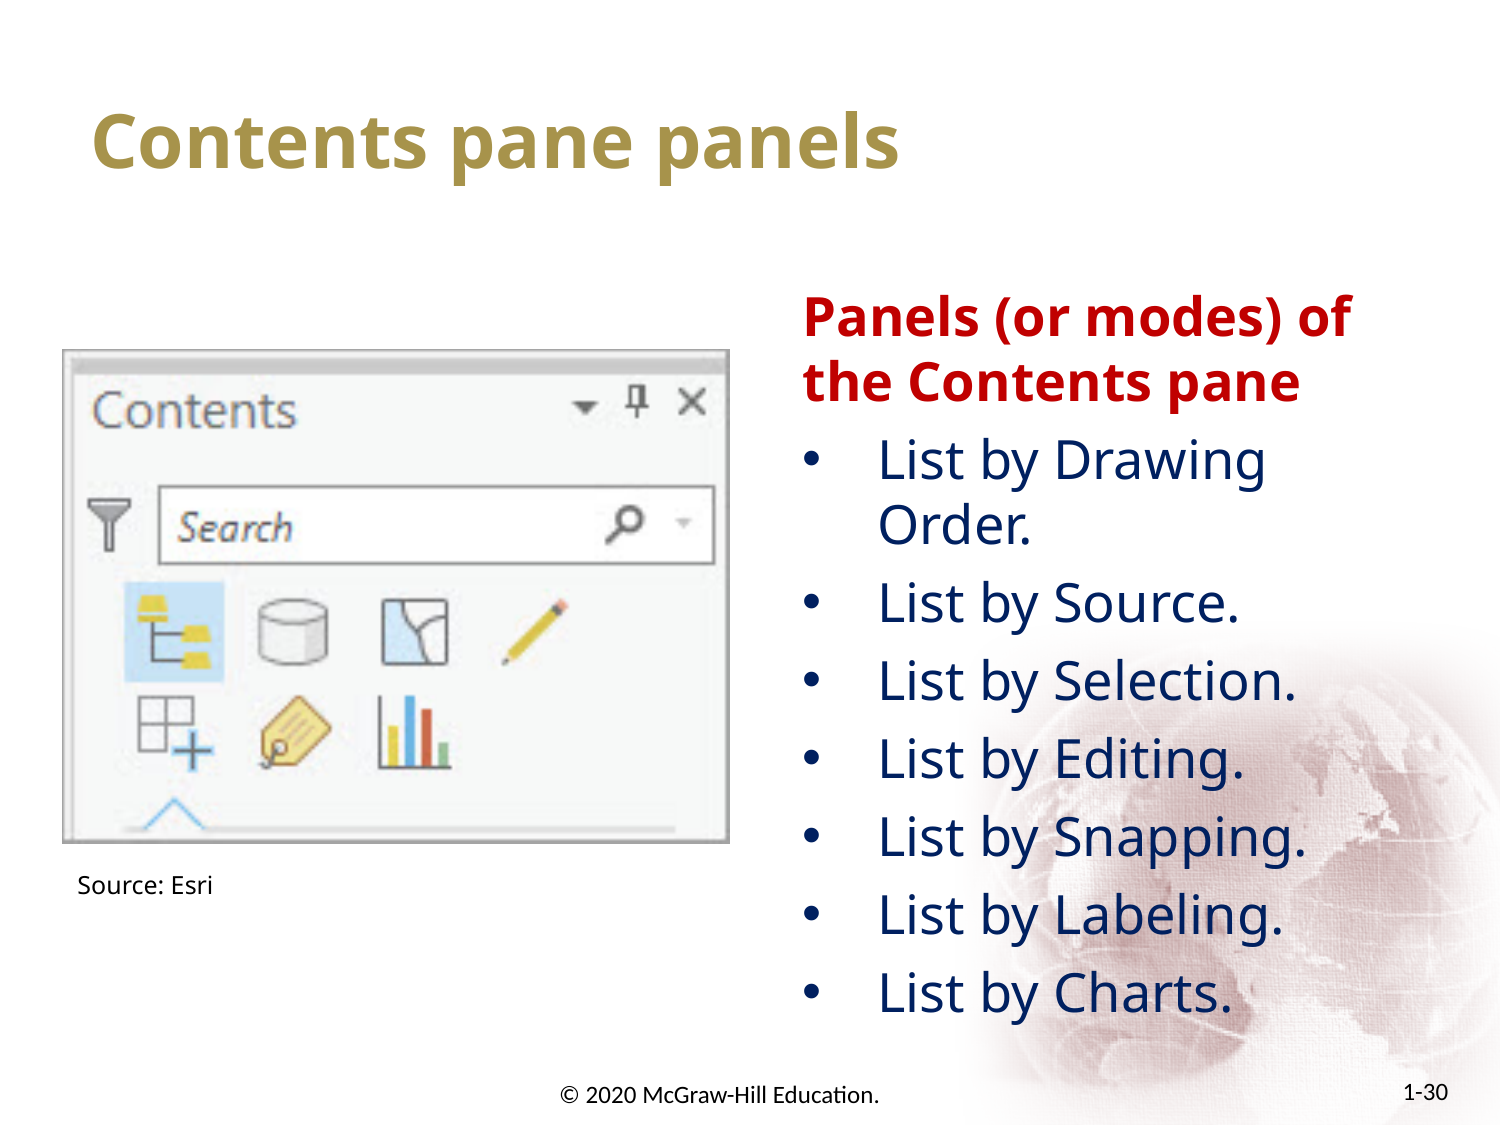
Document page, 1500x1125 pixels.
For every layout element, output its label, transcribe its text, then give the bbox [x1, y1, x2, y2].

picture [62, 349, 730, 844]
title Contents pane panels [75, 45, 1425, 233]
list Panels (or modes) of the Contents pane List by Drawing Order. List by Source. List by Selection. List by Editing. List by Snapping. List by Labeling. List by Charts. [787, 275, 1445, 1013]
list Source: Esri [62, 862, 250, 913]
